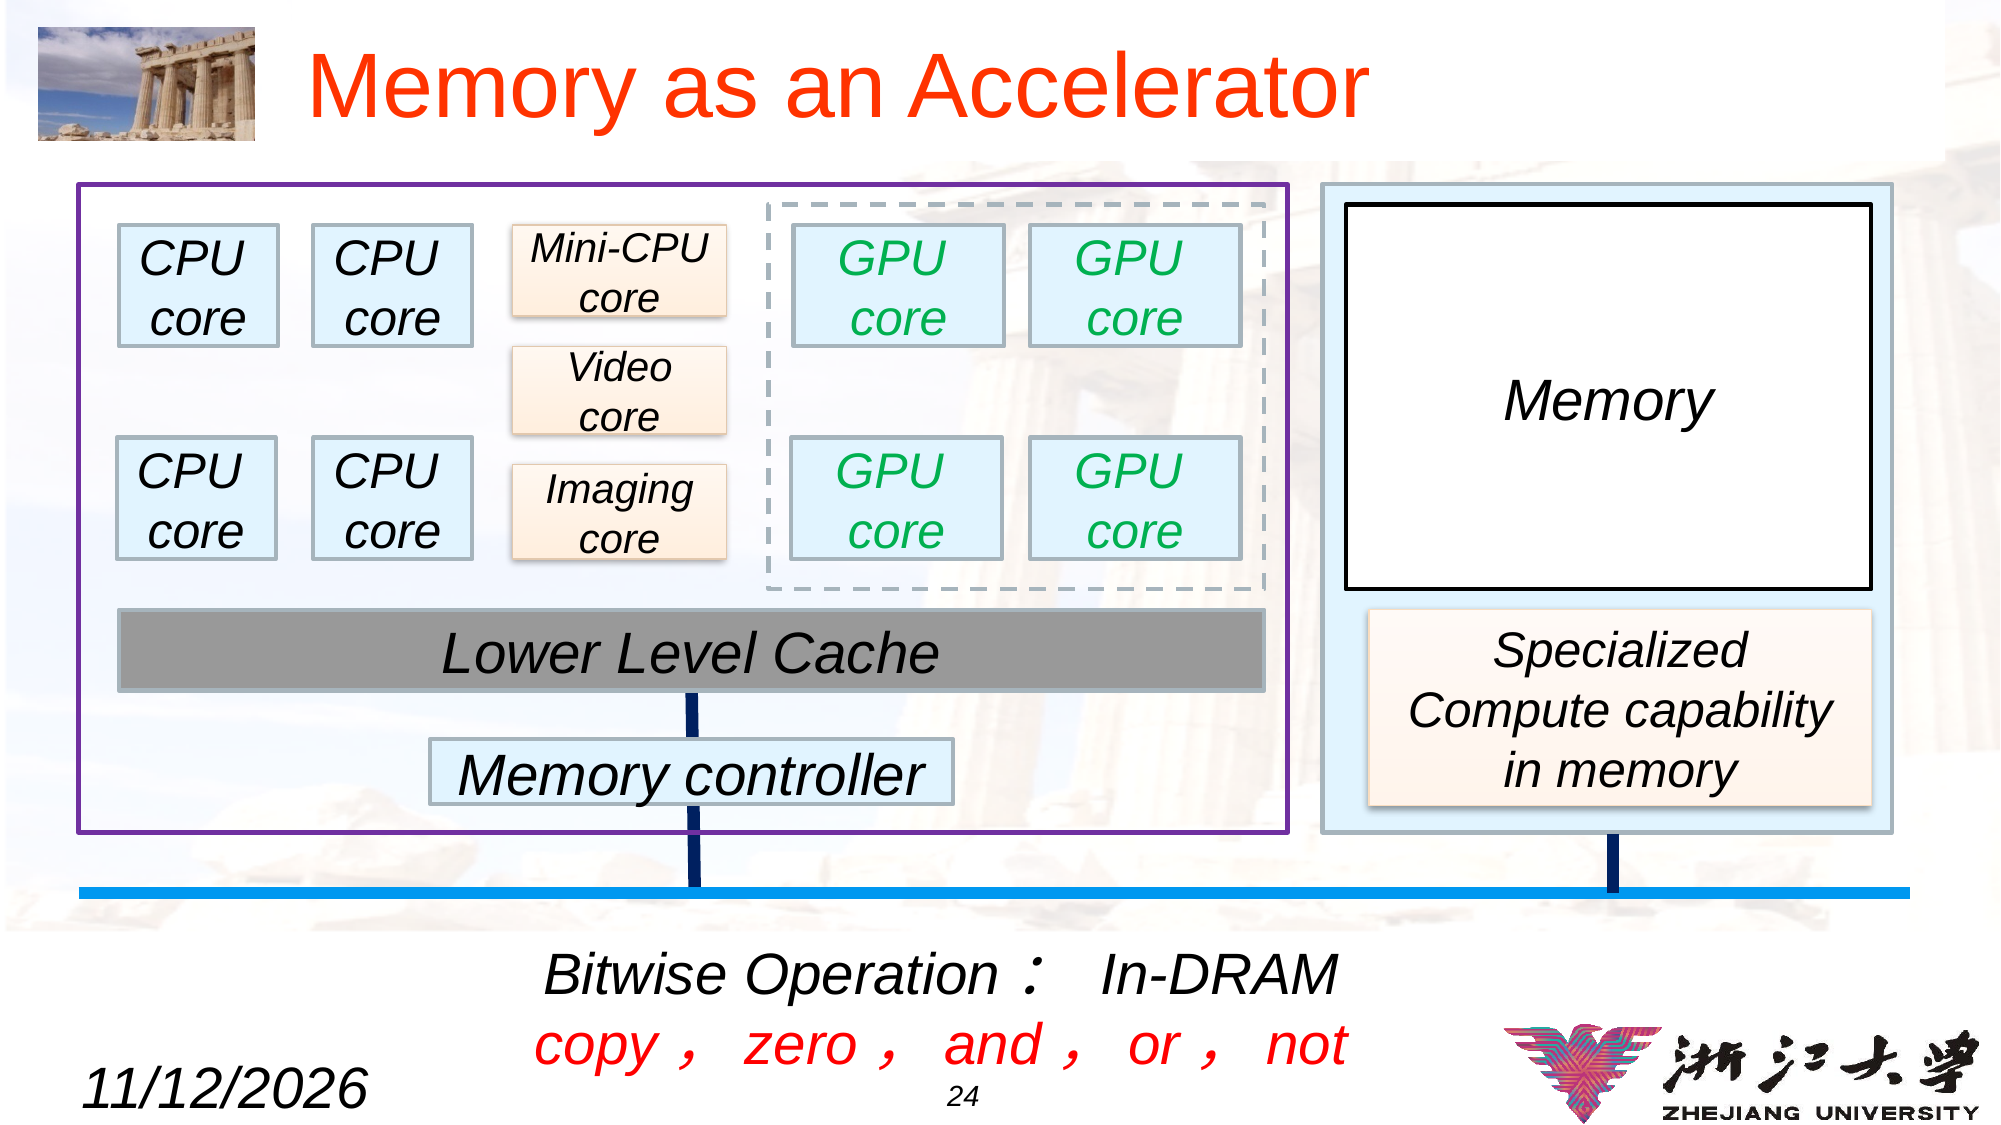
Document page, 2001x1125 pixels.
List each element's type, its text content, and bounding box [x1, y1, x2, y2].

title Memory as an Accelerator [291, 0, 1946, 161]
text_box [78, 183, 1910, 894]
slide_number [0, 1042, 450, 1103]
picture [0, 0, 2001, 1125]
text_box Bitwise Operation： In-DRAM copy，zero，and，or，not [137, 928, 1745, 1084]
